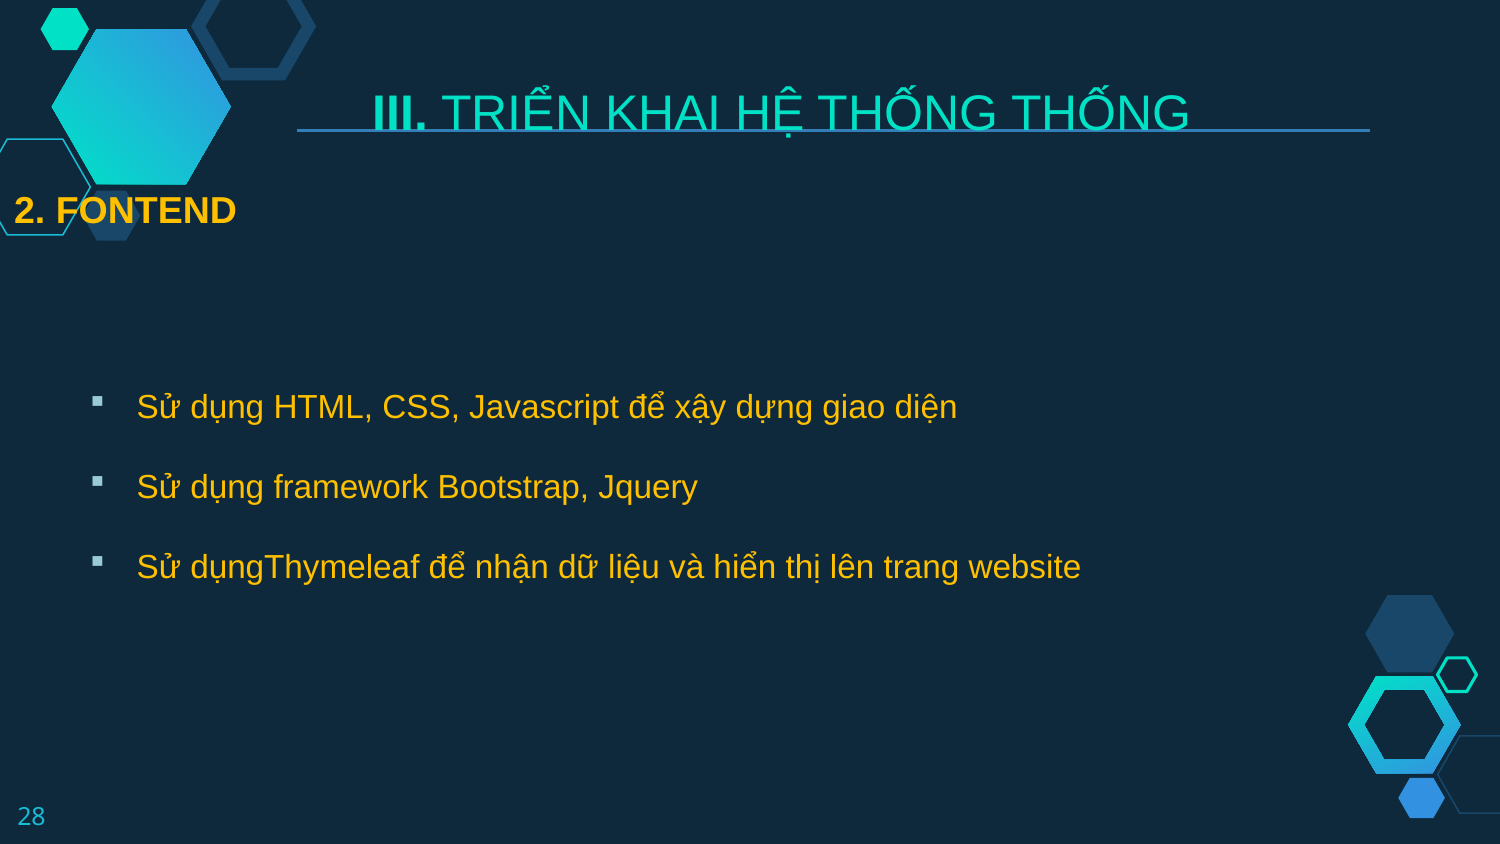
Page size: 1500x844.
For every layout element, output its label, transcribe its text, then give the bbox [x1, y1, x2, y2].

text_box III. TRIỂN KHAI HỆ THỐNG THỐNG [357, 12, 1431, 131]
text_box 2. FONTEND [0, 178, 595, 238]
text_box Sử dụng HTML, CSS, Javascript để xậy dựng giao diện Sử dụng framework Bootstrap, Jquery Sử dụngThymeleaf để nhận dữ liệu và hiển thị lên trang website [74, 338, 1137, 593]
slide_number 28 [2, 785, 93, 844]
